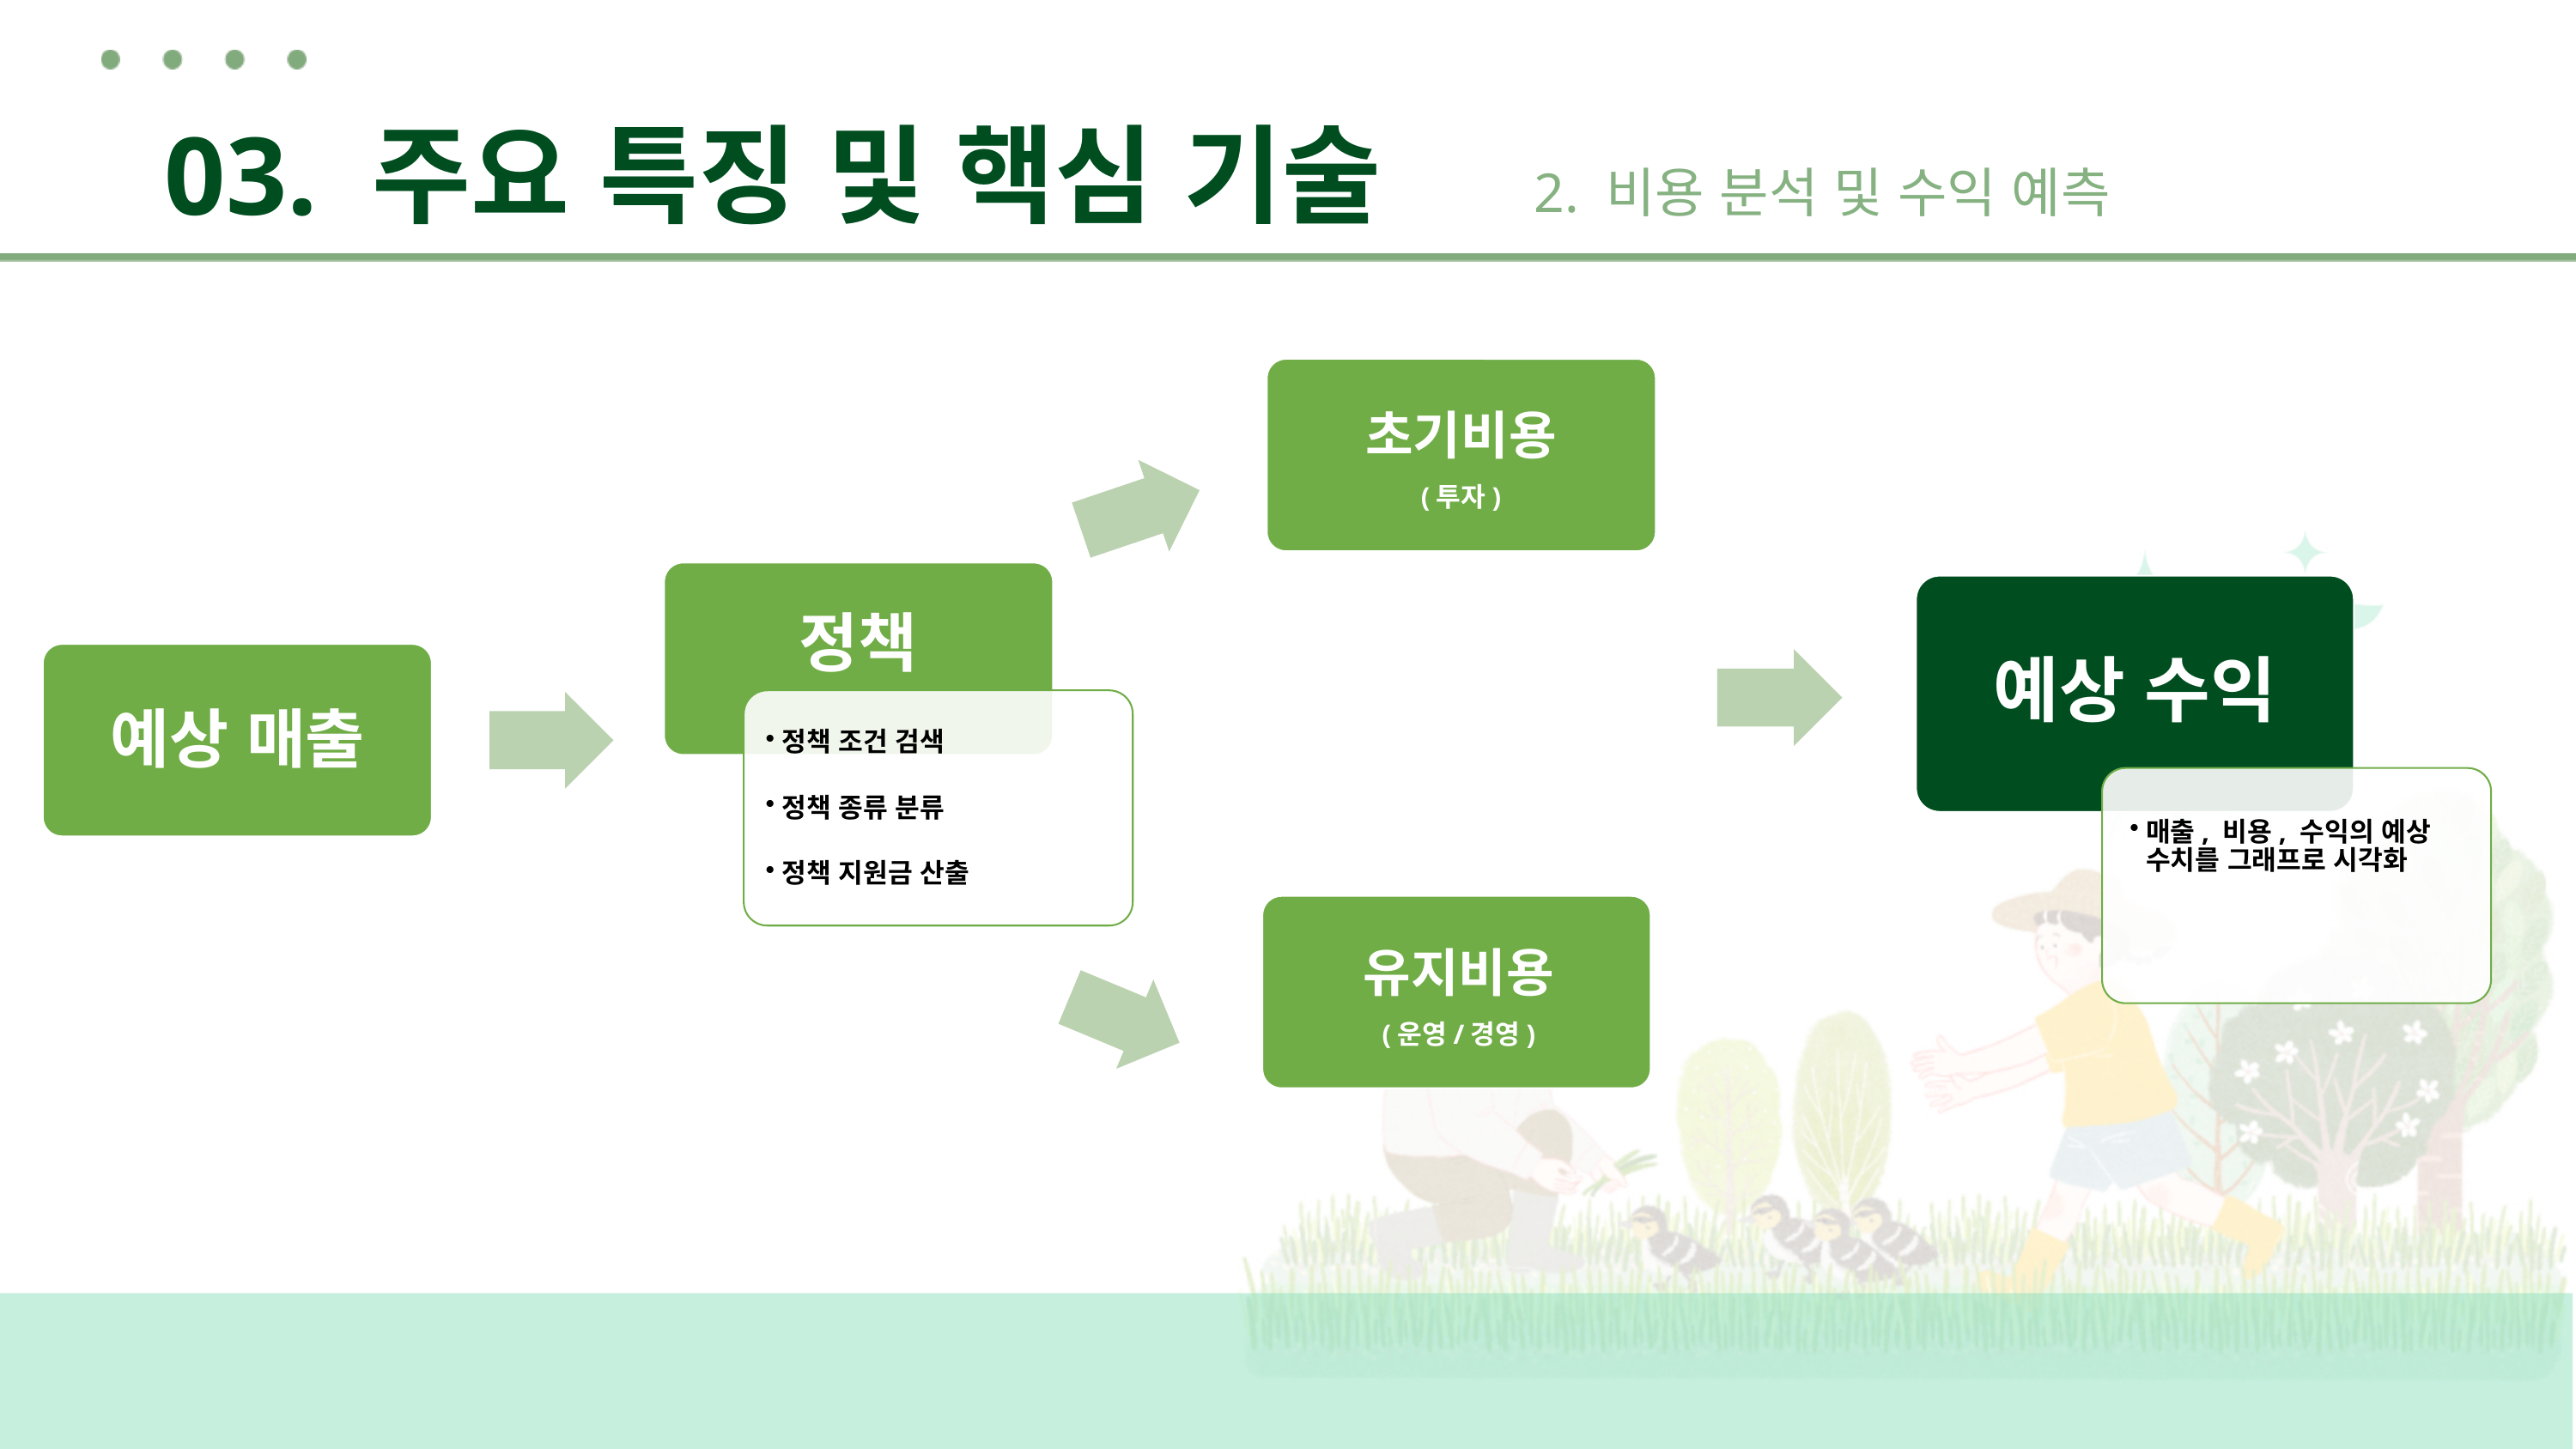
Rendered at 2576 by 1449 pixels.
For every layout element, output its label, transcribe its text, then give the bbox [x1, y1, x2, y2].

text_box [42, 358, 1656, 926]
text_box 2. 비용 분석 및 수익 예측 [1521, 152, 2380, 229]
text_box 03. 주요 특징 및 핵심 기술 [152, 101, 1713, 243]
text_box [1716, 649, 1843, 746]
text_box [0, 253, 2576, 262]
text_box 매출, 비용, 수익의 예상 수치를 그래프로 시각화 [2114, 803, 2490, 919]
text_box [101, 51, 307, 70]
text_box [1065, 971, 1184, 1069]
text_box [2101, 767, 2493, 1004]
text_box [1262, 895, 1653, 1088]
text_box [1916, 575, 2354, 812]
